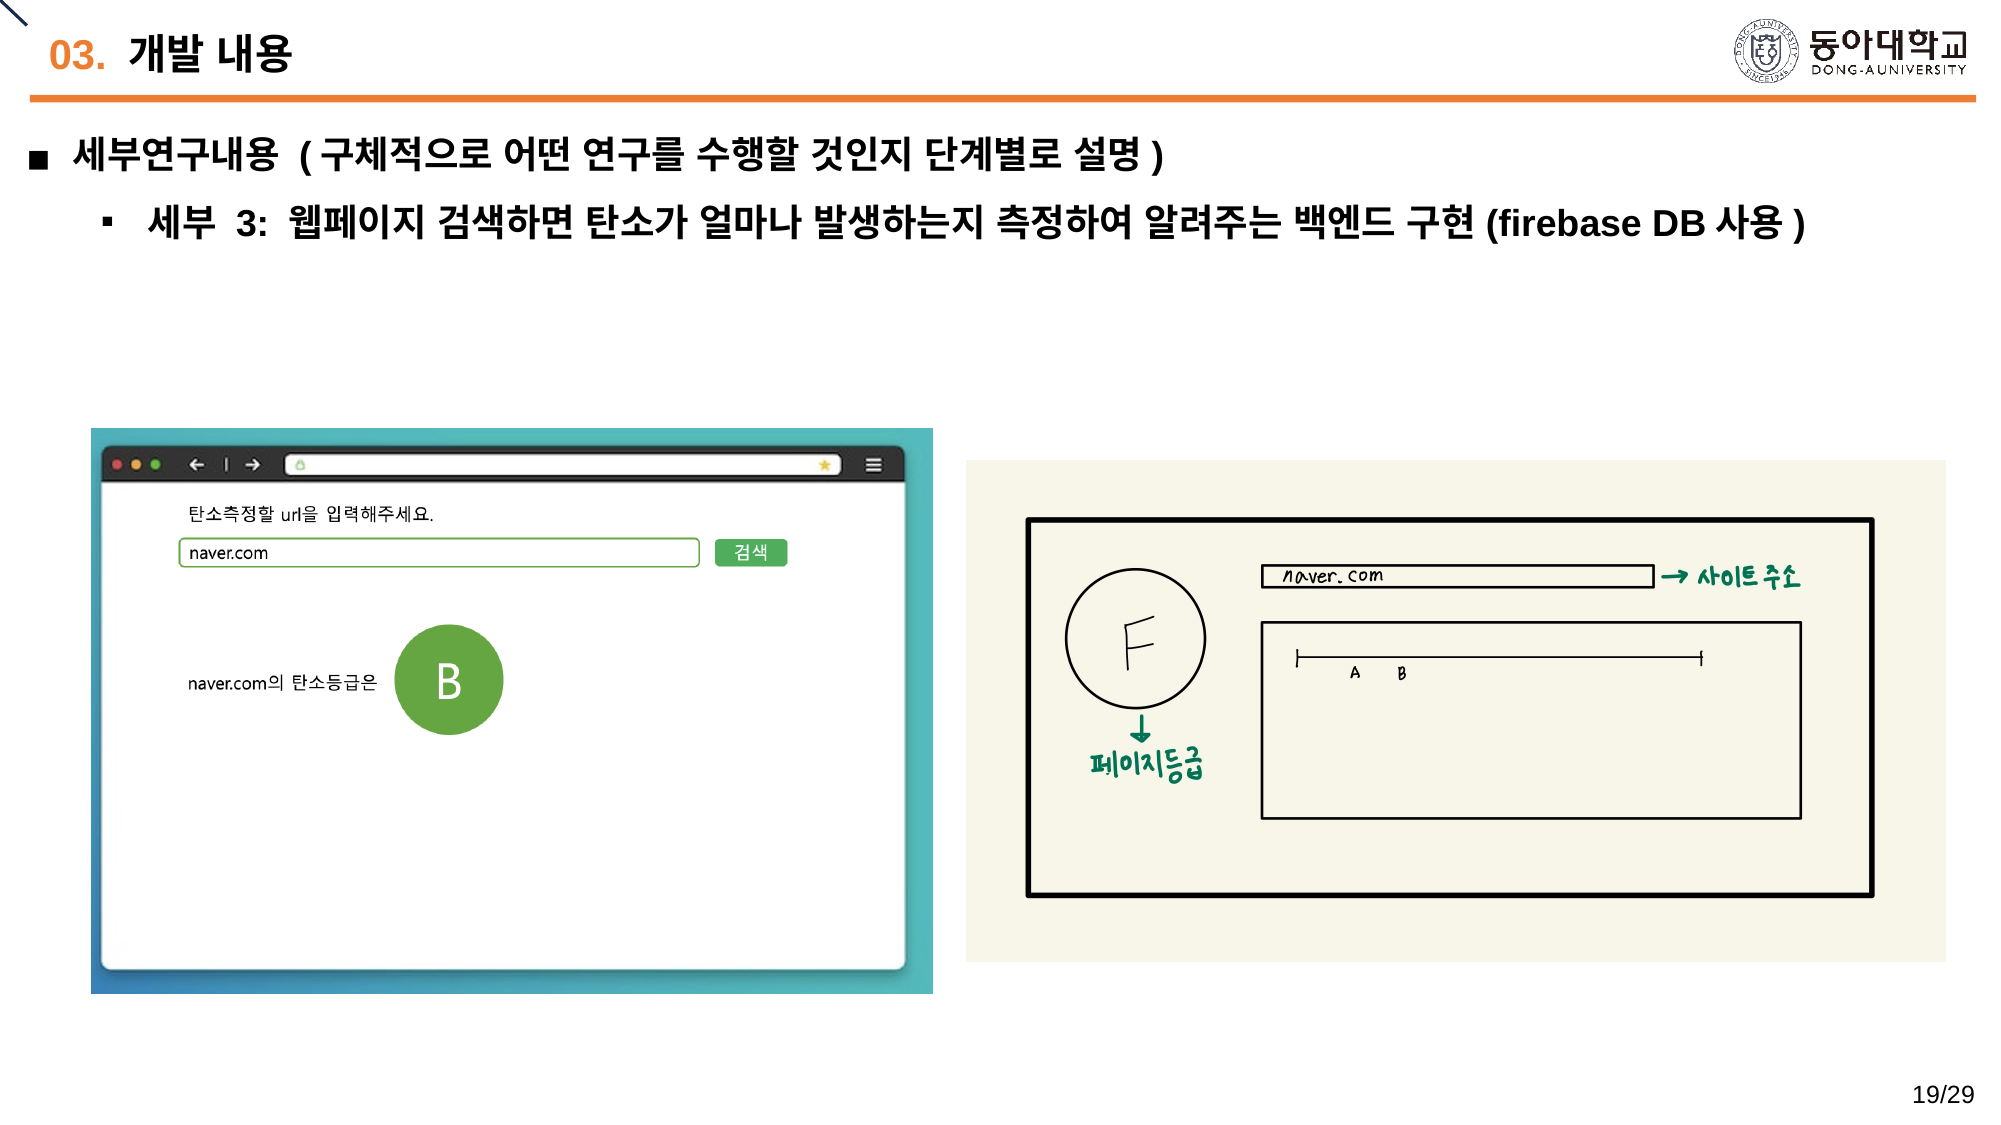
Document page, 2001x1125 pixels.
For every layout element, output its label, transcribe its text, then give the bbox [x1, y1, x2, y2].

picture [91, 428, 933, 994]
picture [965, 460, 1946, 962]
text_box 세부연구내용 (구체적으로 어떤 연구를 수행할 것인지 단계별로 설명) 세부 3: 웹페이지 검색하면 탄소가 얼마나 발생하는지 측정하여 알려주는 백엔드 구현(firebase DB사용) [10, 101, 1980, 251]
title 03. 개발 내용 [33, 17, 1727, 95]
picture [1726, 9, 1977, 98]
